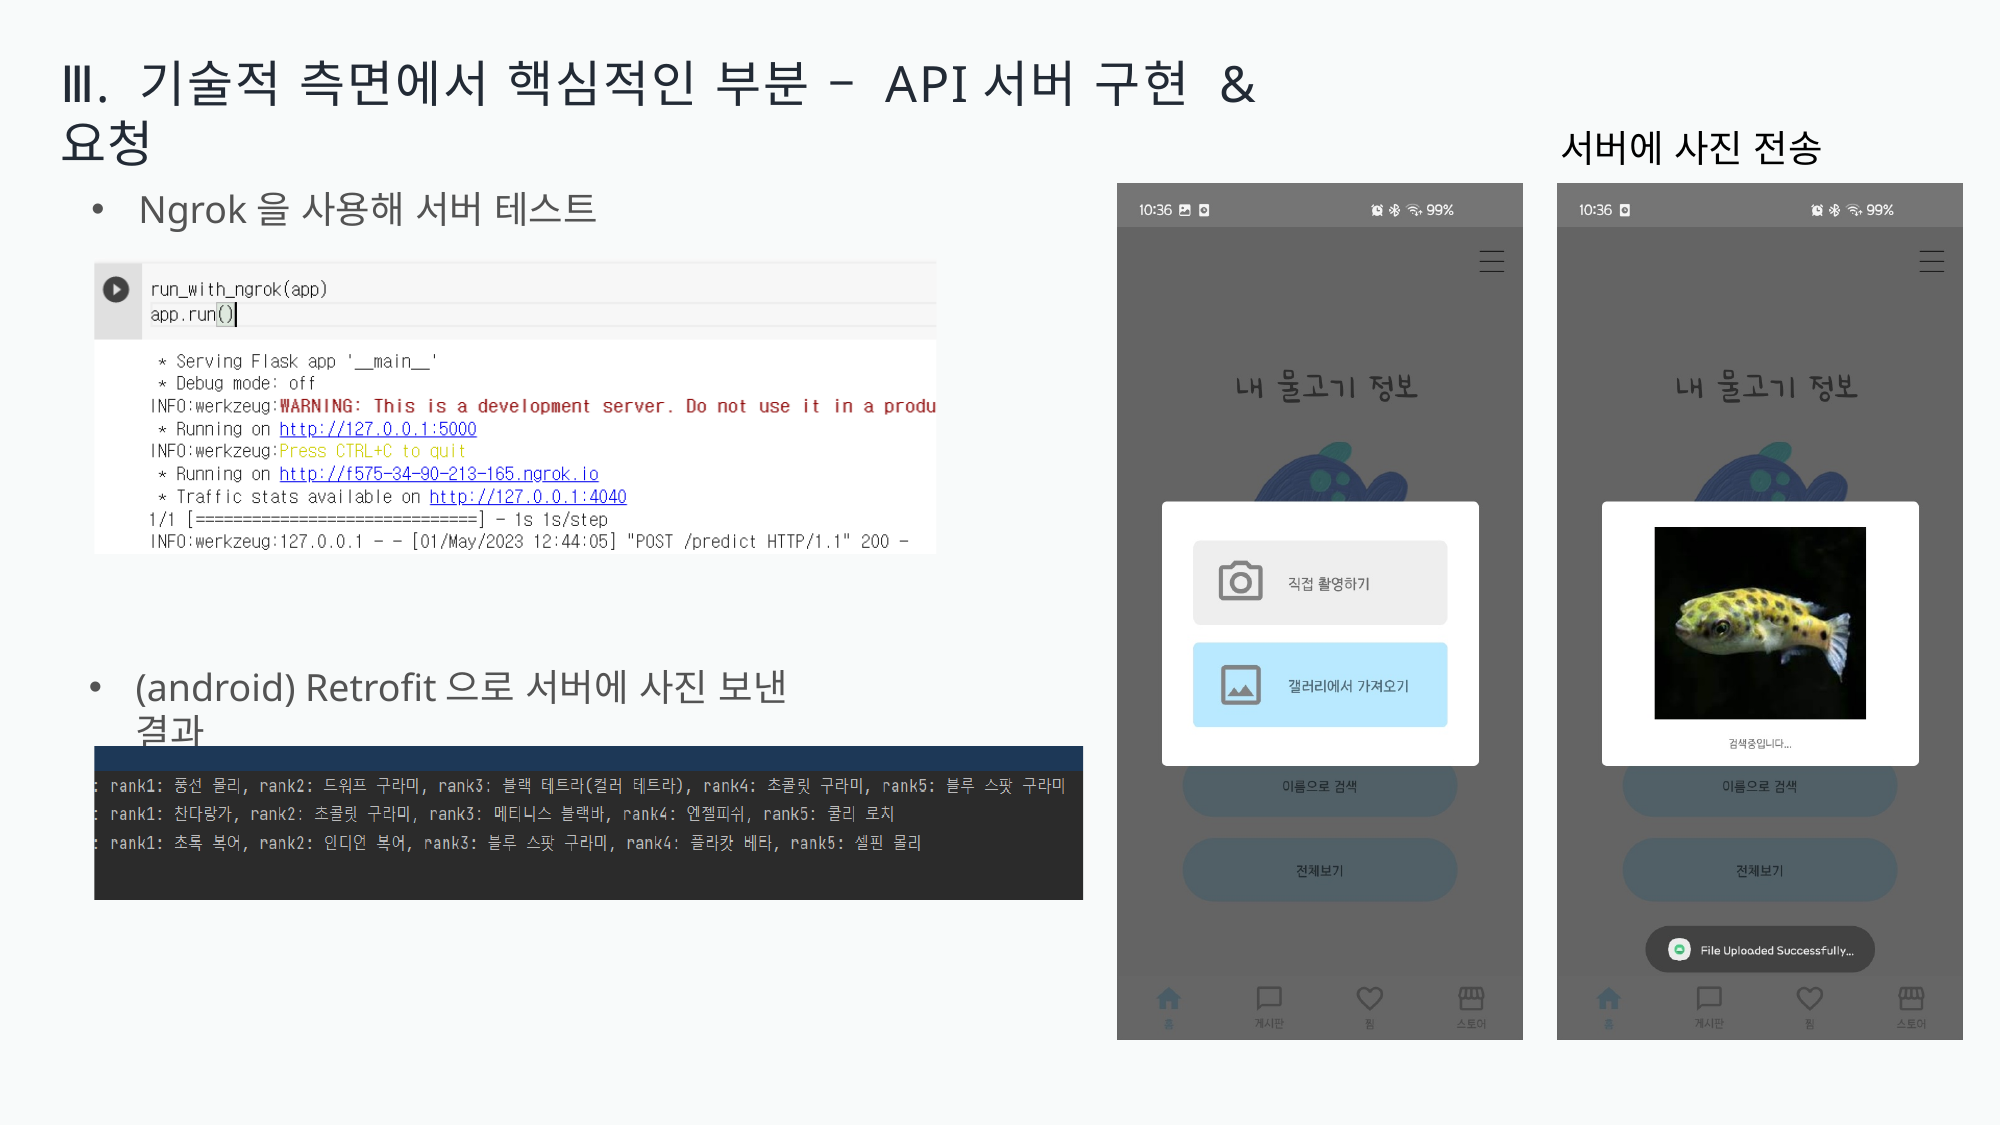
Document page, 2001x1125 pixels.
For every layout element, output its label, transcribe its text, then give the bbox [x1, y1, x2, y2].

picture [1557, 183, 1964, 1040]
text_box (android) Retrofit으로 서버에 사진 보낸 결과 [74, 656, 880, 762]
text_box Ⅲ. 기술적 측면에서 핵심적인 부분 – API서버 구현 & 요청 [45, 45, 1335, 180]
picture [94, 258, 937, 554]
picture [94, 746, 1084, 900]
picture [1117, 183, 1524, 1040]
text_box 서버에 사진 전송 [1545, 118, 1924, 178]
text_box Ngrok을 사용해 서버 테스트 [76, 180, 883, 239]
